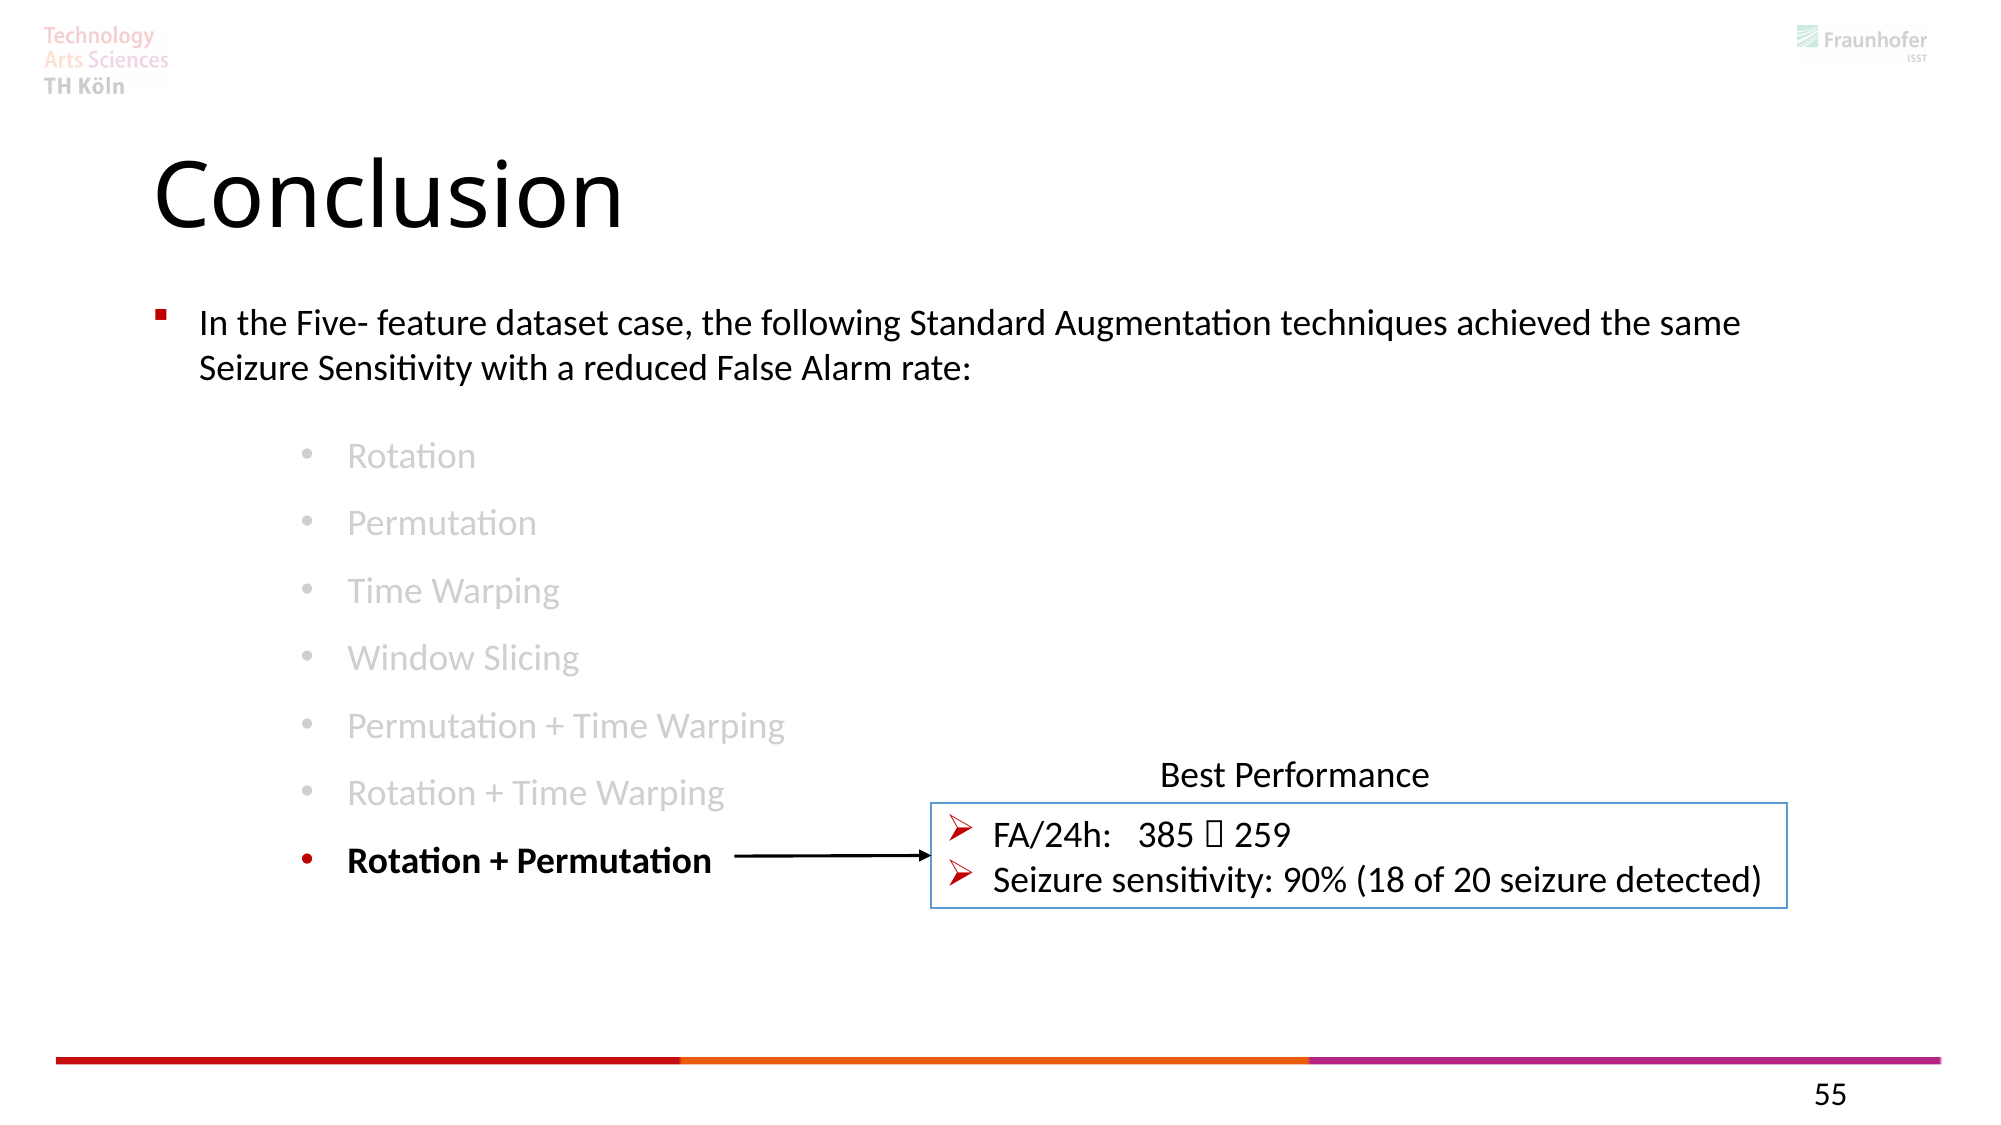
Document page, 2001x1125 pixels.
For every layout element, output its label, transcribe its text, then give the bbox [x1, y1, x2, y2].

text_box Conclusion [137, 141, 1863, 257]
text_box 55 [1412, 1062, 1863, 1123]
text_box Rotation Permutation Time Warping Window Slicing Permutation + Time Warping Rotation + Time Warping Rotation + Permutation [285, 400, 802, 978]
text_box In the Five- feature dataset case, the following Standard Augmentation techniques achieved the same Seizure Sensitivity with a reduced False Alarm rate: [137, 290, 1833, 395]
text_box FA/24h: 385  259 Seizure sensitivity: 90% (18 of 20 seizure detected) [930, 802, 1788, 909]
picture [55, 1057, 1945, 1066]
text_box Best Performance [1145, 742, 1446, 803]
